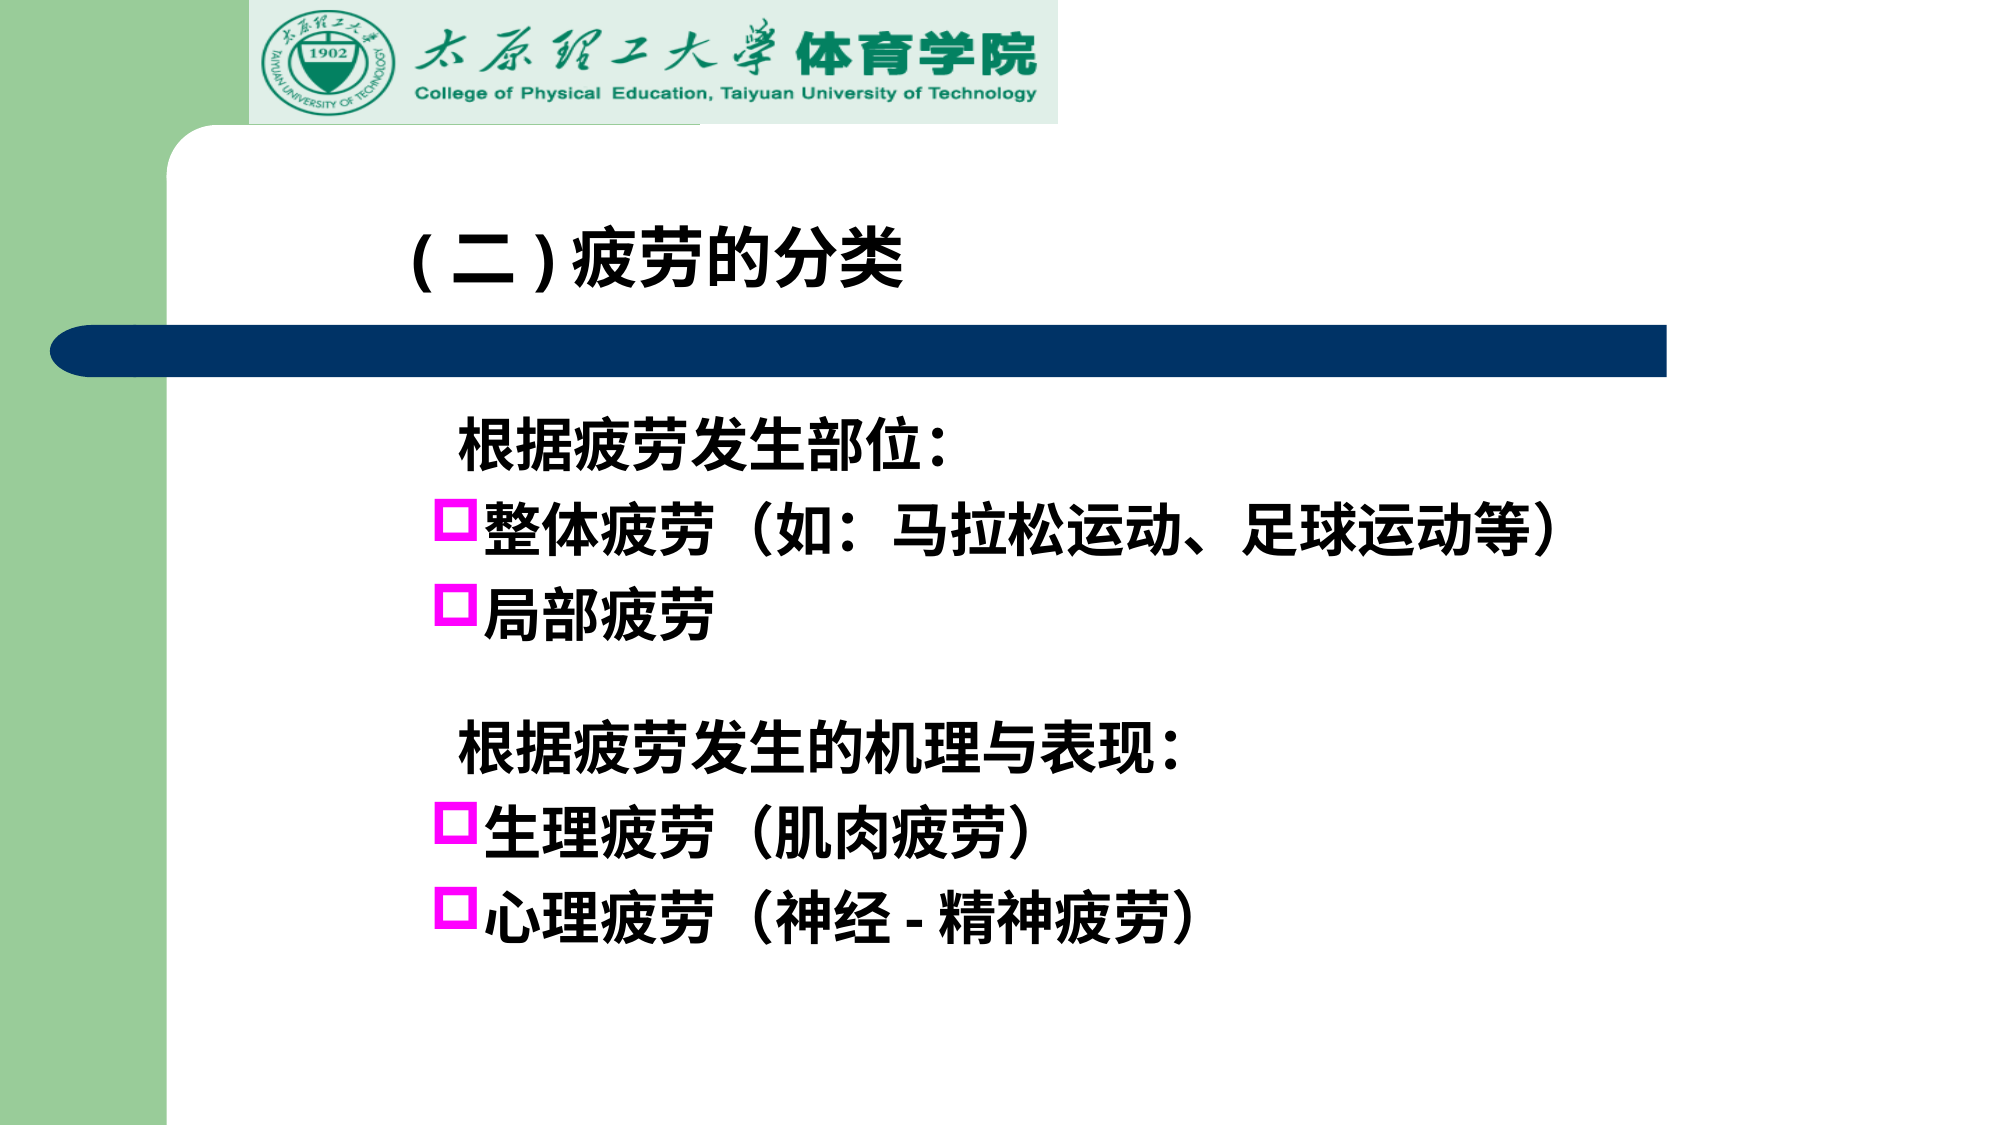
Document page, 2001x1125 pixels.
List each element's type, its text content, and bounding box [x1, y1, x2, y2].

text_box 根据疲劳发生部位： 整体疲劳（如：马拉松运动、足球运动等） 局部疲劳 根据疲劳发生的机理与表现： 生理疲劳（肌肉疲劳） 心理疲劳（神经-精神疲劳） [415, 413, 1638, 958]
text_box (二)疲劳的分类 [397, 207, 936, 303]
picture [249, 0, 1058, 124]
